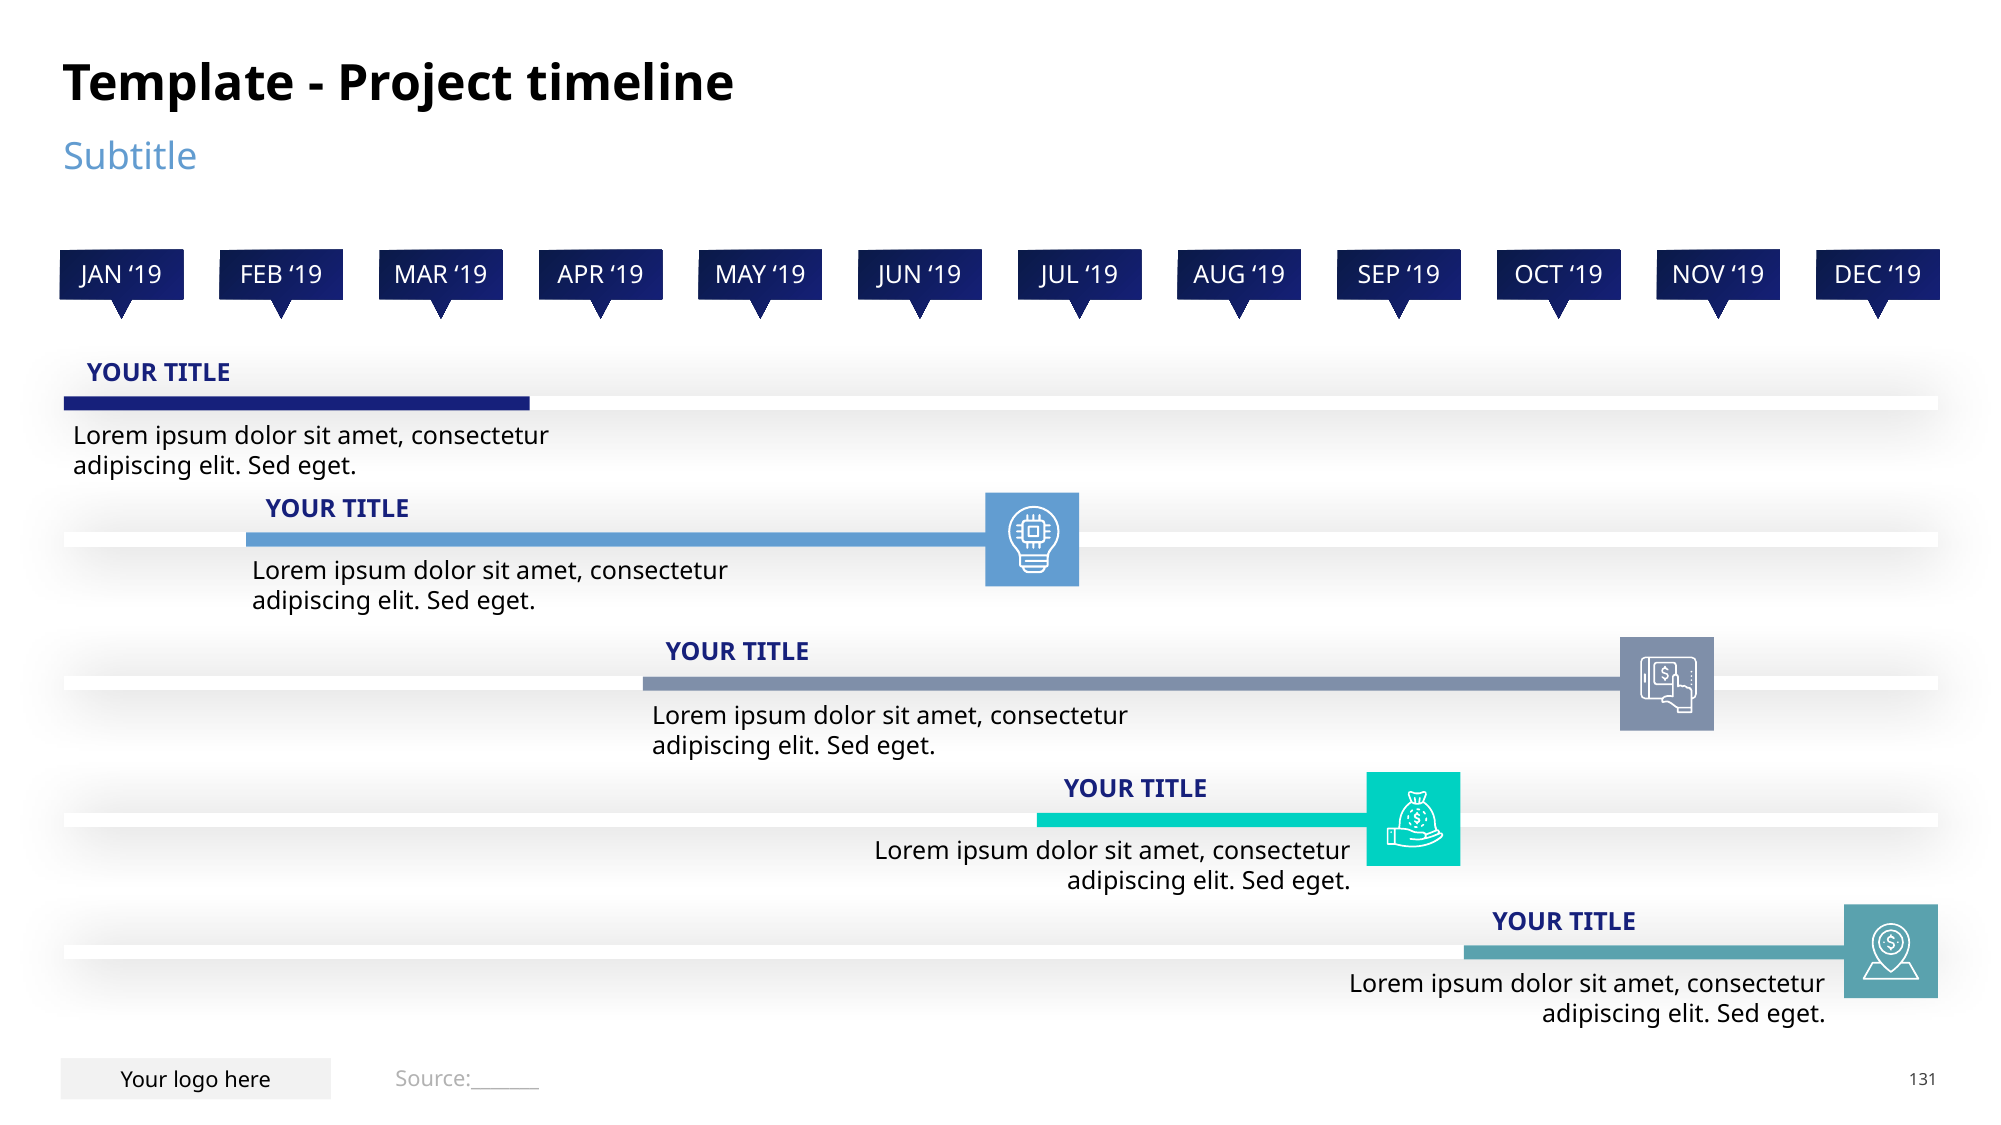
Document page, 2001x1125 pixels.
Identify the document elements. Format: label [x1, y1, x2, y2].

text_box [58, 396, 1938, 530]
text_box [1477, 898, 1652, 943]
text_box [63, 636, 1938, 810]
text_box [63, 903, 1939, 1066]
list [63, 143, 1937, 227]
title [63, 62, 1937, 143]
text_box [63, 492, 1938, 673]
text_box [72, 349, 246, 395]
text_box [59, 249, 1940, 319]
text_box [63, 771, 1938, 932]
footer [380, 1059, 1340, 1100]
